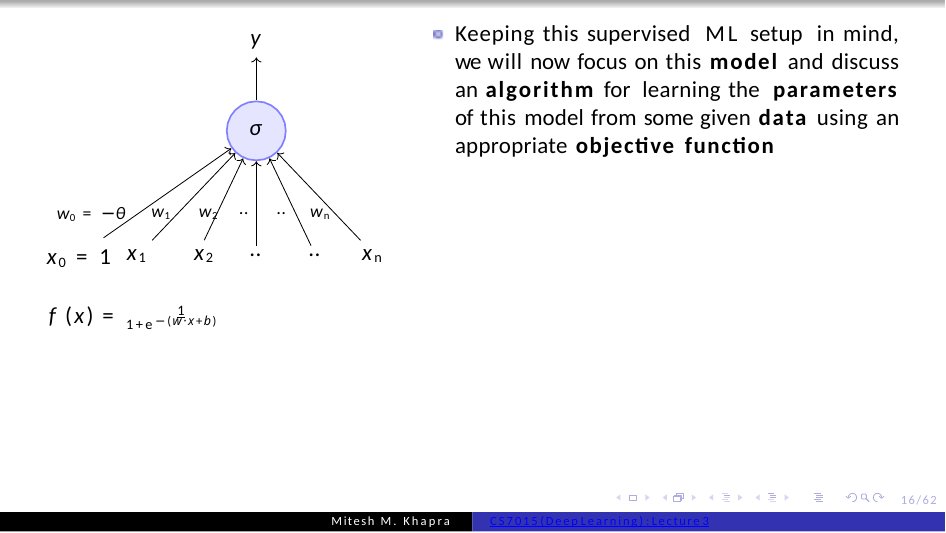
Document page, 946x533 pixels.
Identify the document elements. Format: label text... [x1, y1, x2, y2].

picture [0, 0, 945, 8]
text_box 1+e−(w·x+b) [119, 298, 231, 333]
text_box .. [247, 254, 265, 261]
picture [432, 30, 444, 42]
text_box w0 = −θ x0 = 1 [40, 185, 131, 270]
text_box y [248, 20, 264, 50]
text_box x1 x2 [131, 254, 217, 266]
text_box f (x) = 1 [42, 287, 232, 331]
text_box Keeping this supervised ML setup in mind, we will now focus on this model and discuss an algorithm for learning the parameters of this model from some given data using an appropriate objective function [452, 16, 908, 158]
text_box xn [355, 233, 393, 266]
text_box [102, 57, 362, 247]
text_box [0, 511, 946, 532]
text_box .. [306, 254, 324, 261]
text_box 16/62 [898, 493, 941, 508]
